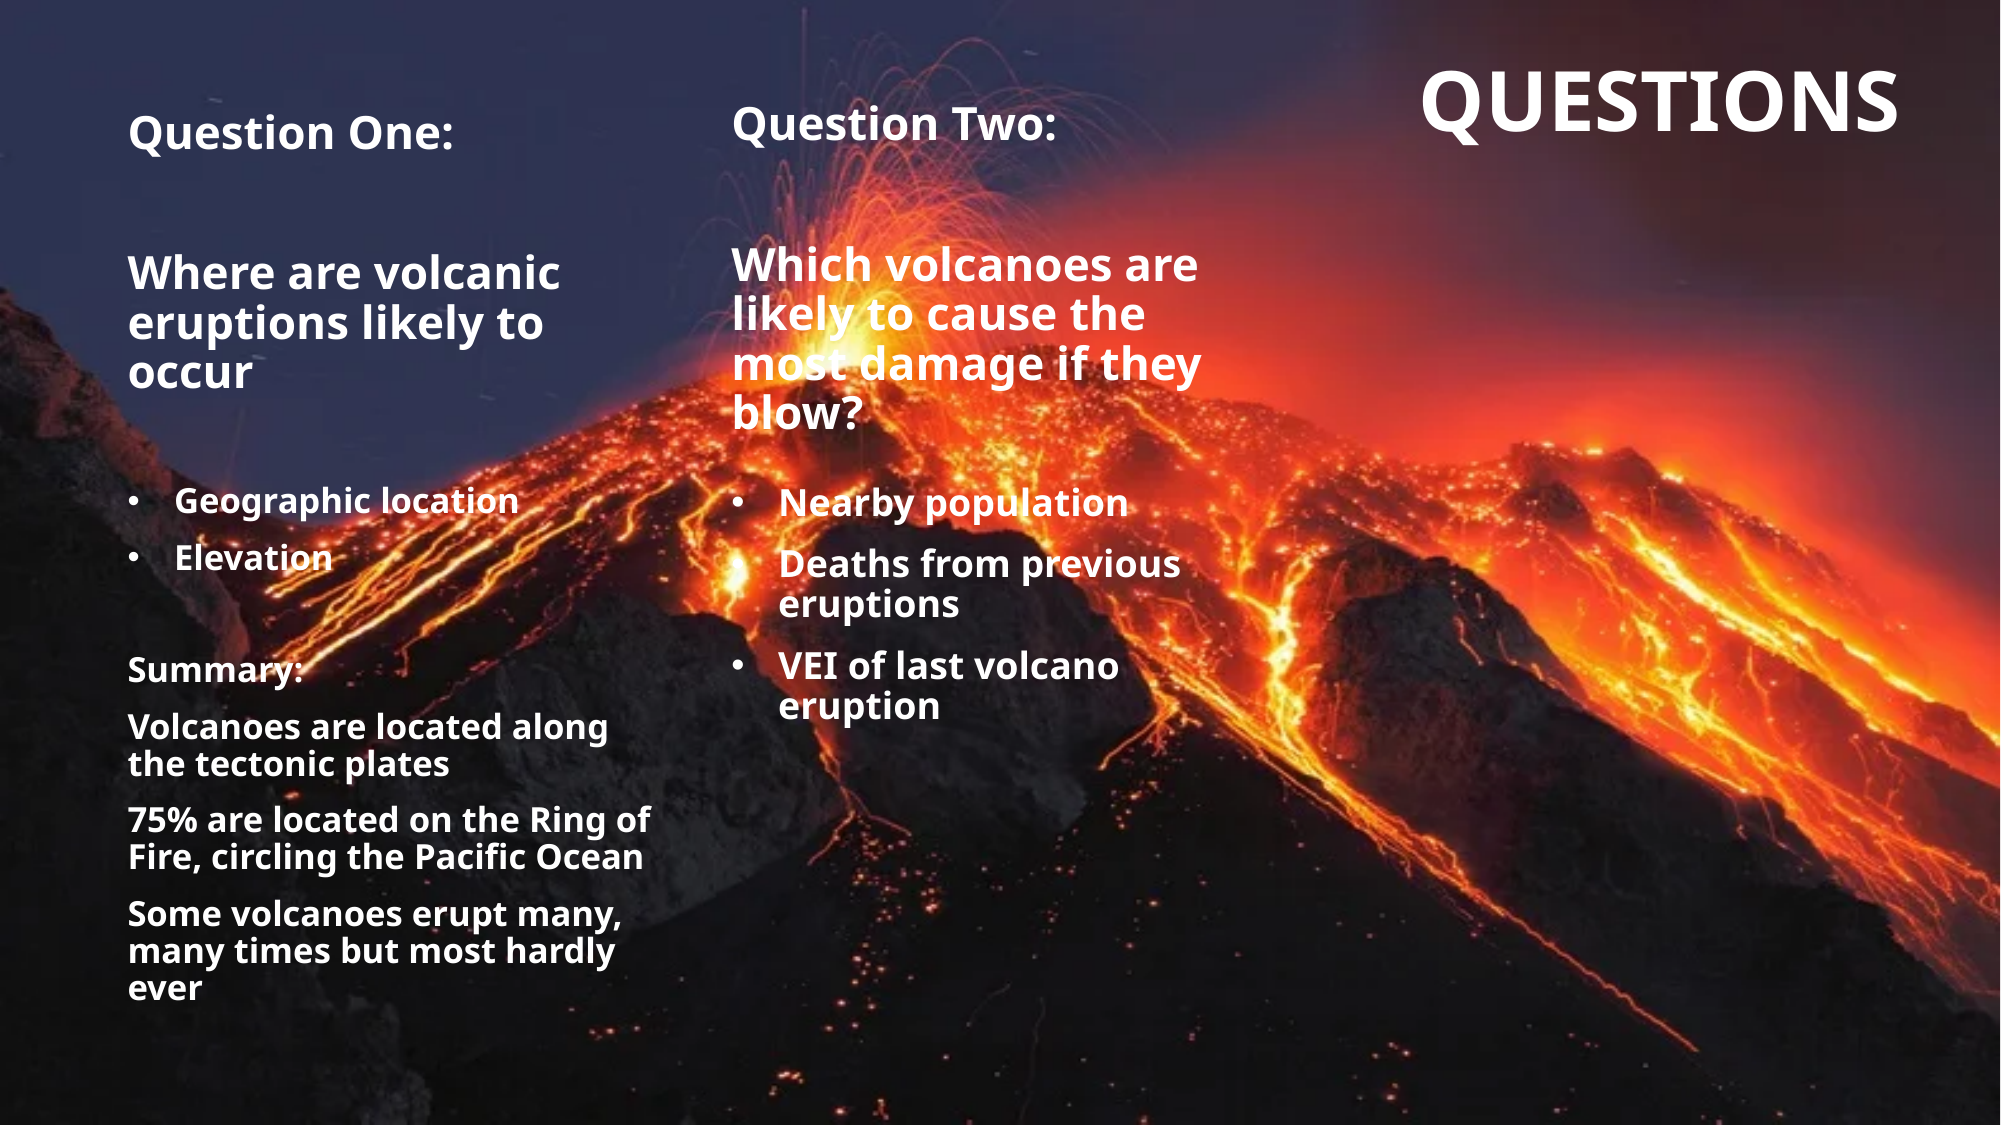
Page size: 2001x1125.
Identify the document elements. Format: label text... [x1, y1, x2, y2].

picture [0, 0, 2001, 1125]
title Questions [680, 0, 1916, 212]
list Question One: Where are volcanic eruptions likely to occur [112, 0, 680, 407]
list Nearby population Deaths from previous eruptions VEI of last volcano eruption [716, 476, 1284, 1021]
list Geographic location Elevation Summary: Volcanoes are located along the tectonic plates 75% are located on the Ring of Fire, circling the Pacific Ocean Some volcanoes erupt many, many times but most hardly ever [112, 476, 680, 1021]
text_box Question Two: Which volcanoes are likely to cause the most damage if they blow? [716, 93, 1284, 447]
